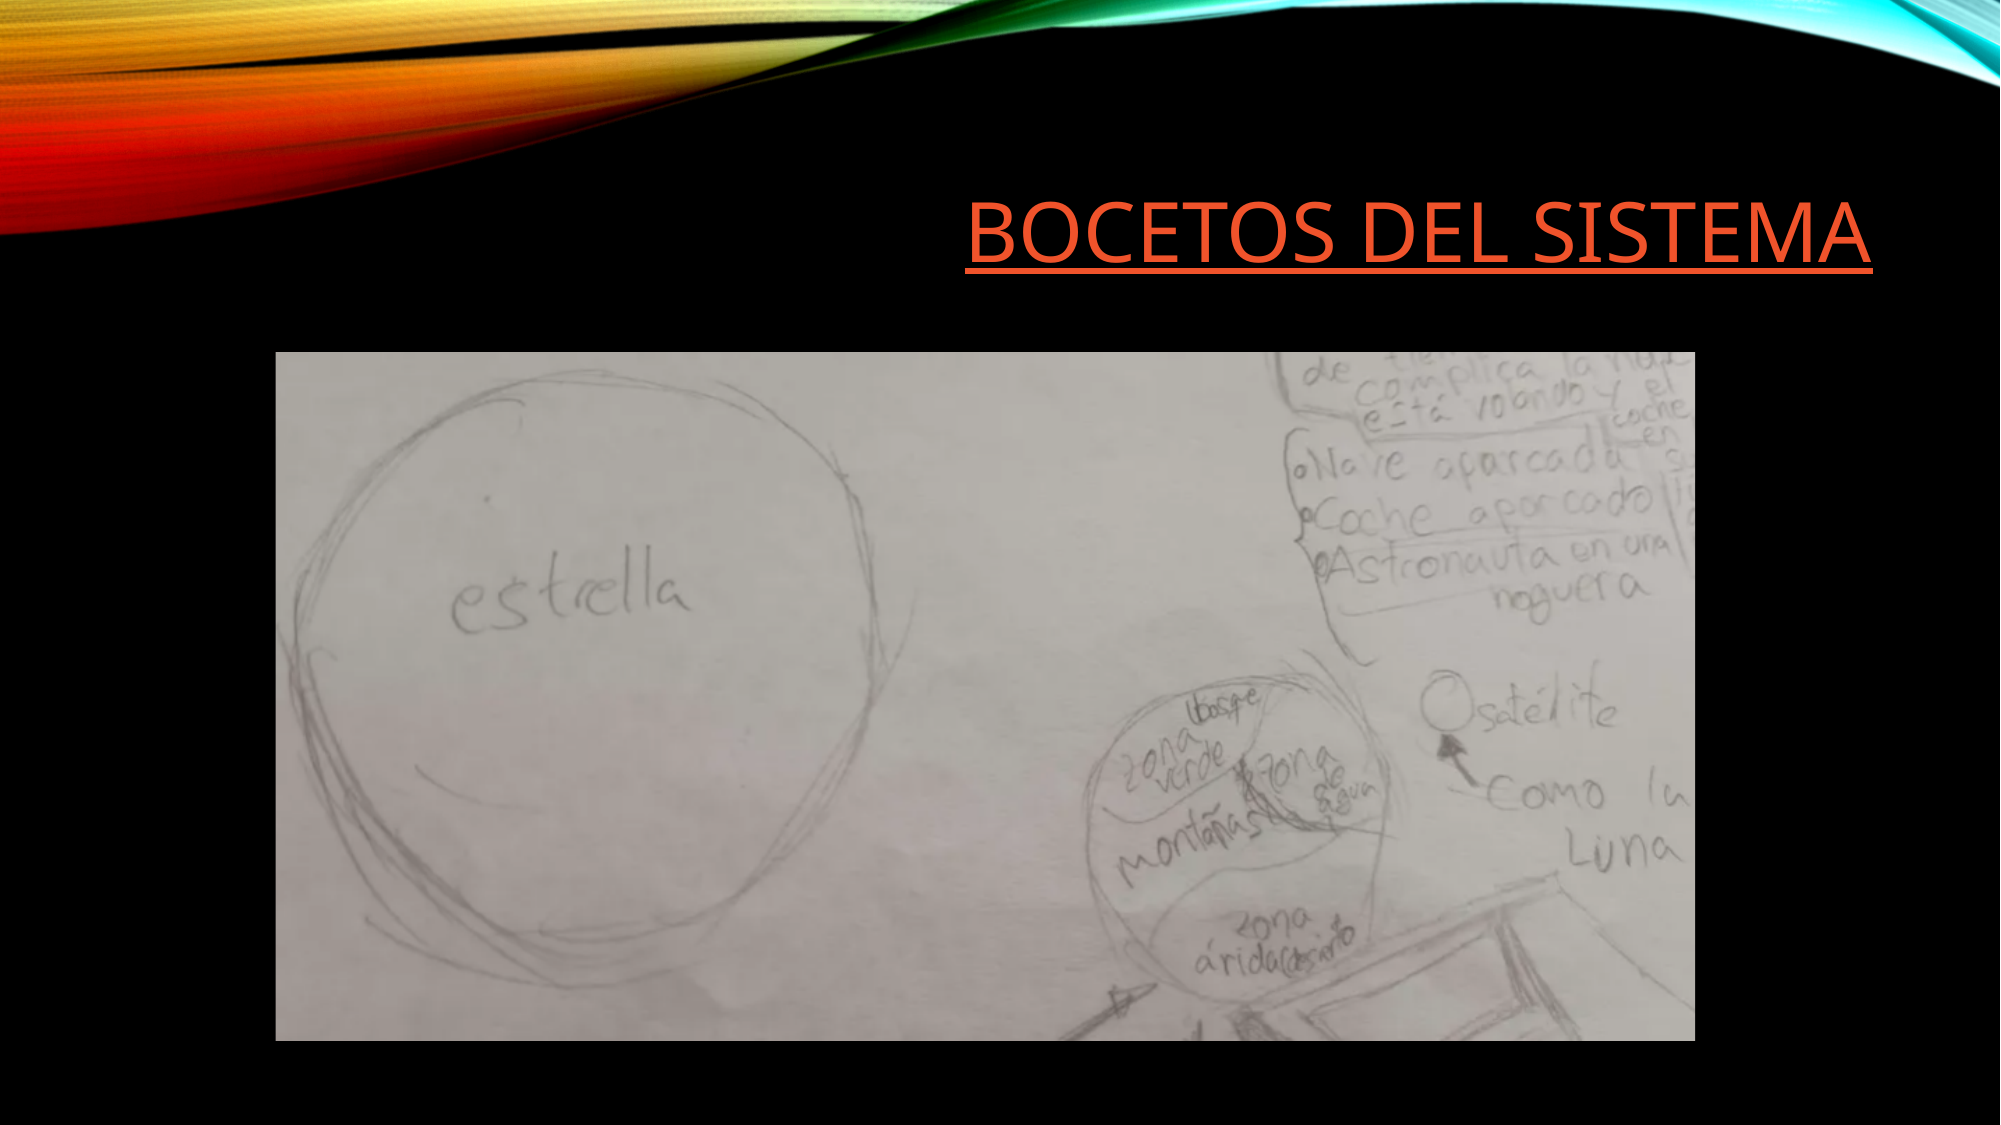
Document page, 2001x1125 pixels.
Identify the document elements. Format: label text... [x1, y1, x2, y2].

title Bocetos del sistema [474, 125, 1888, 338]
picture [275, 352, 1696, 1041]
picture [0, 0, 2000, 237]
